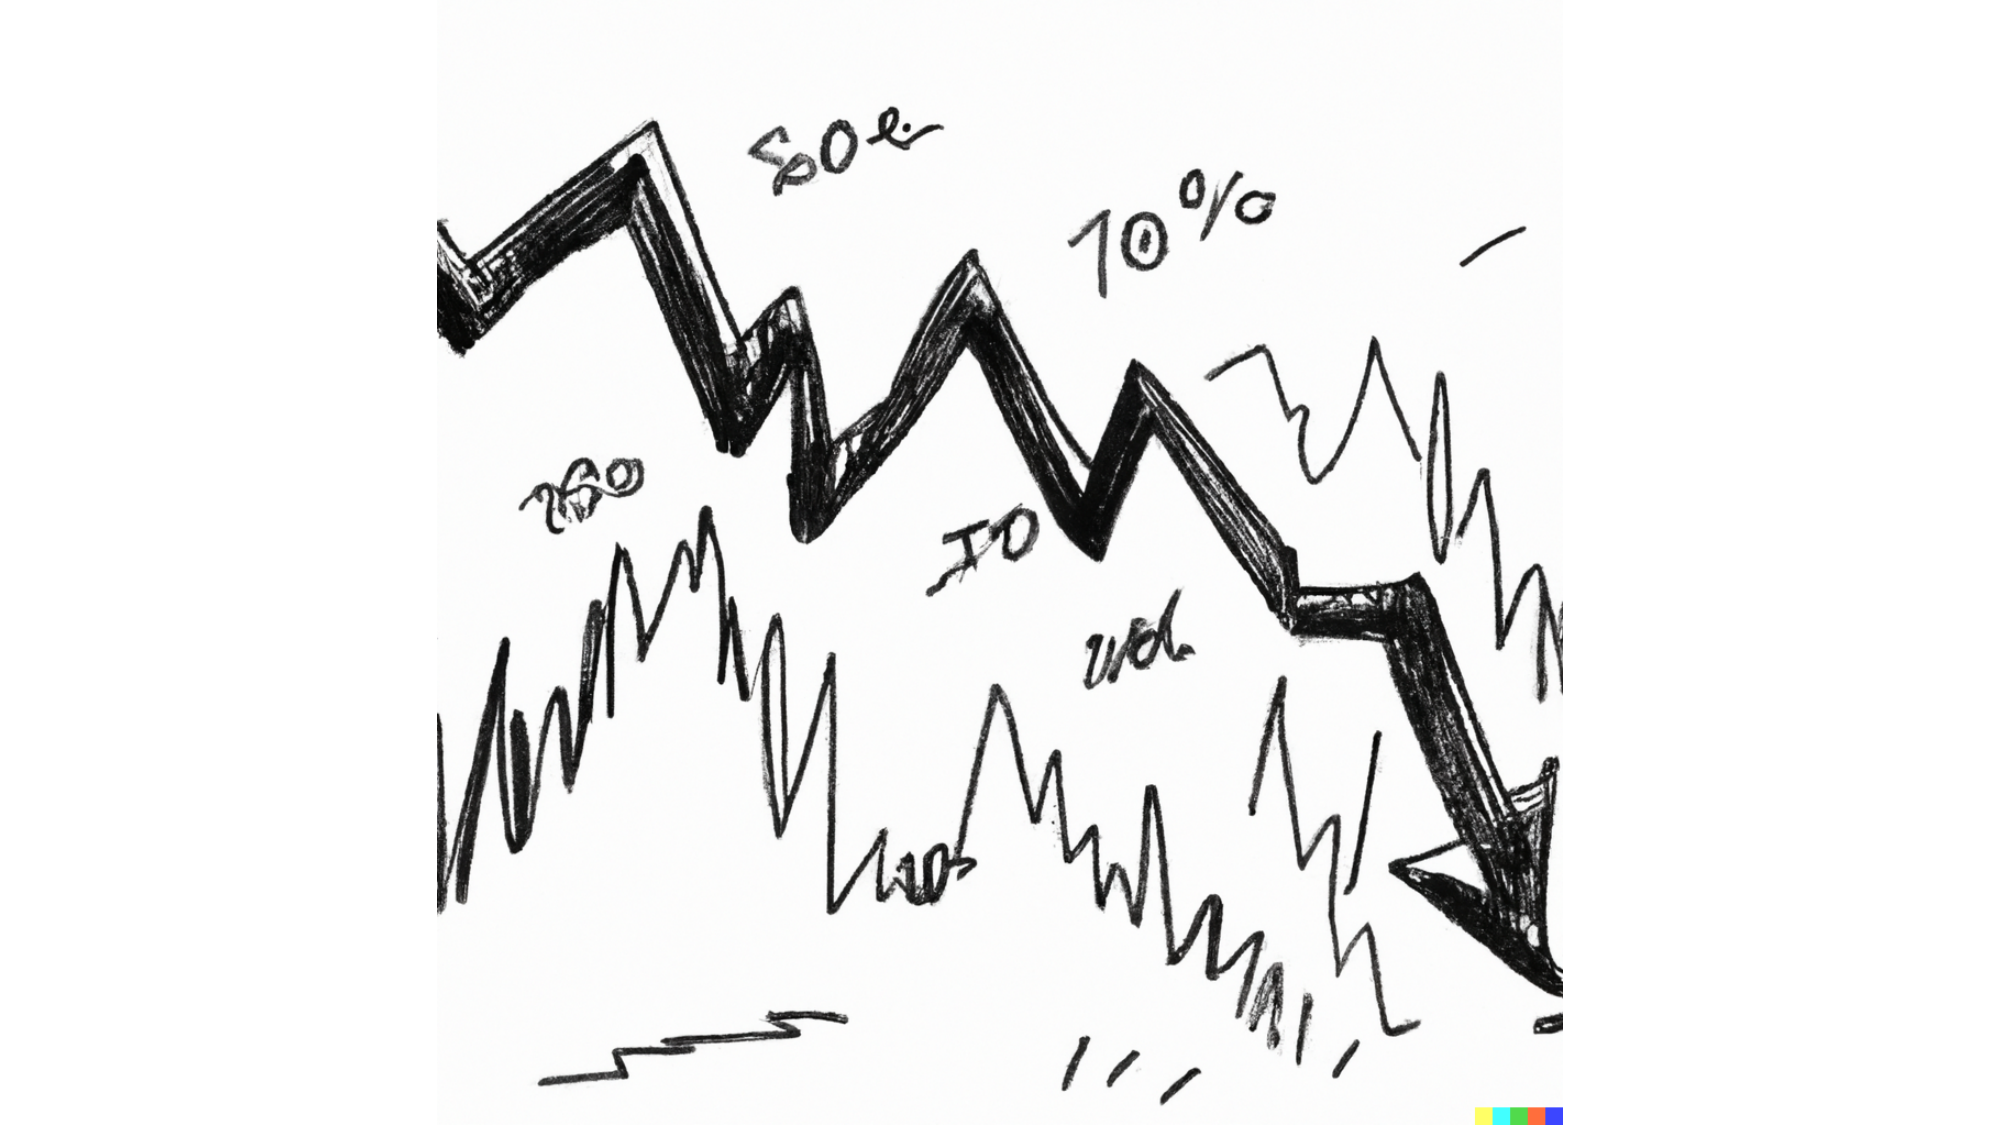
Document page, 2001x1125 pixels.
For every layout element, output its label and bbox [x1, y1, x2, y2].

picture [437, 0, 1563, 1125]
